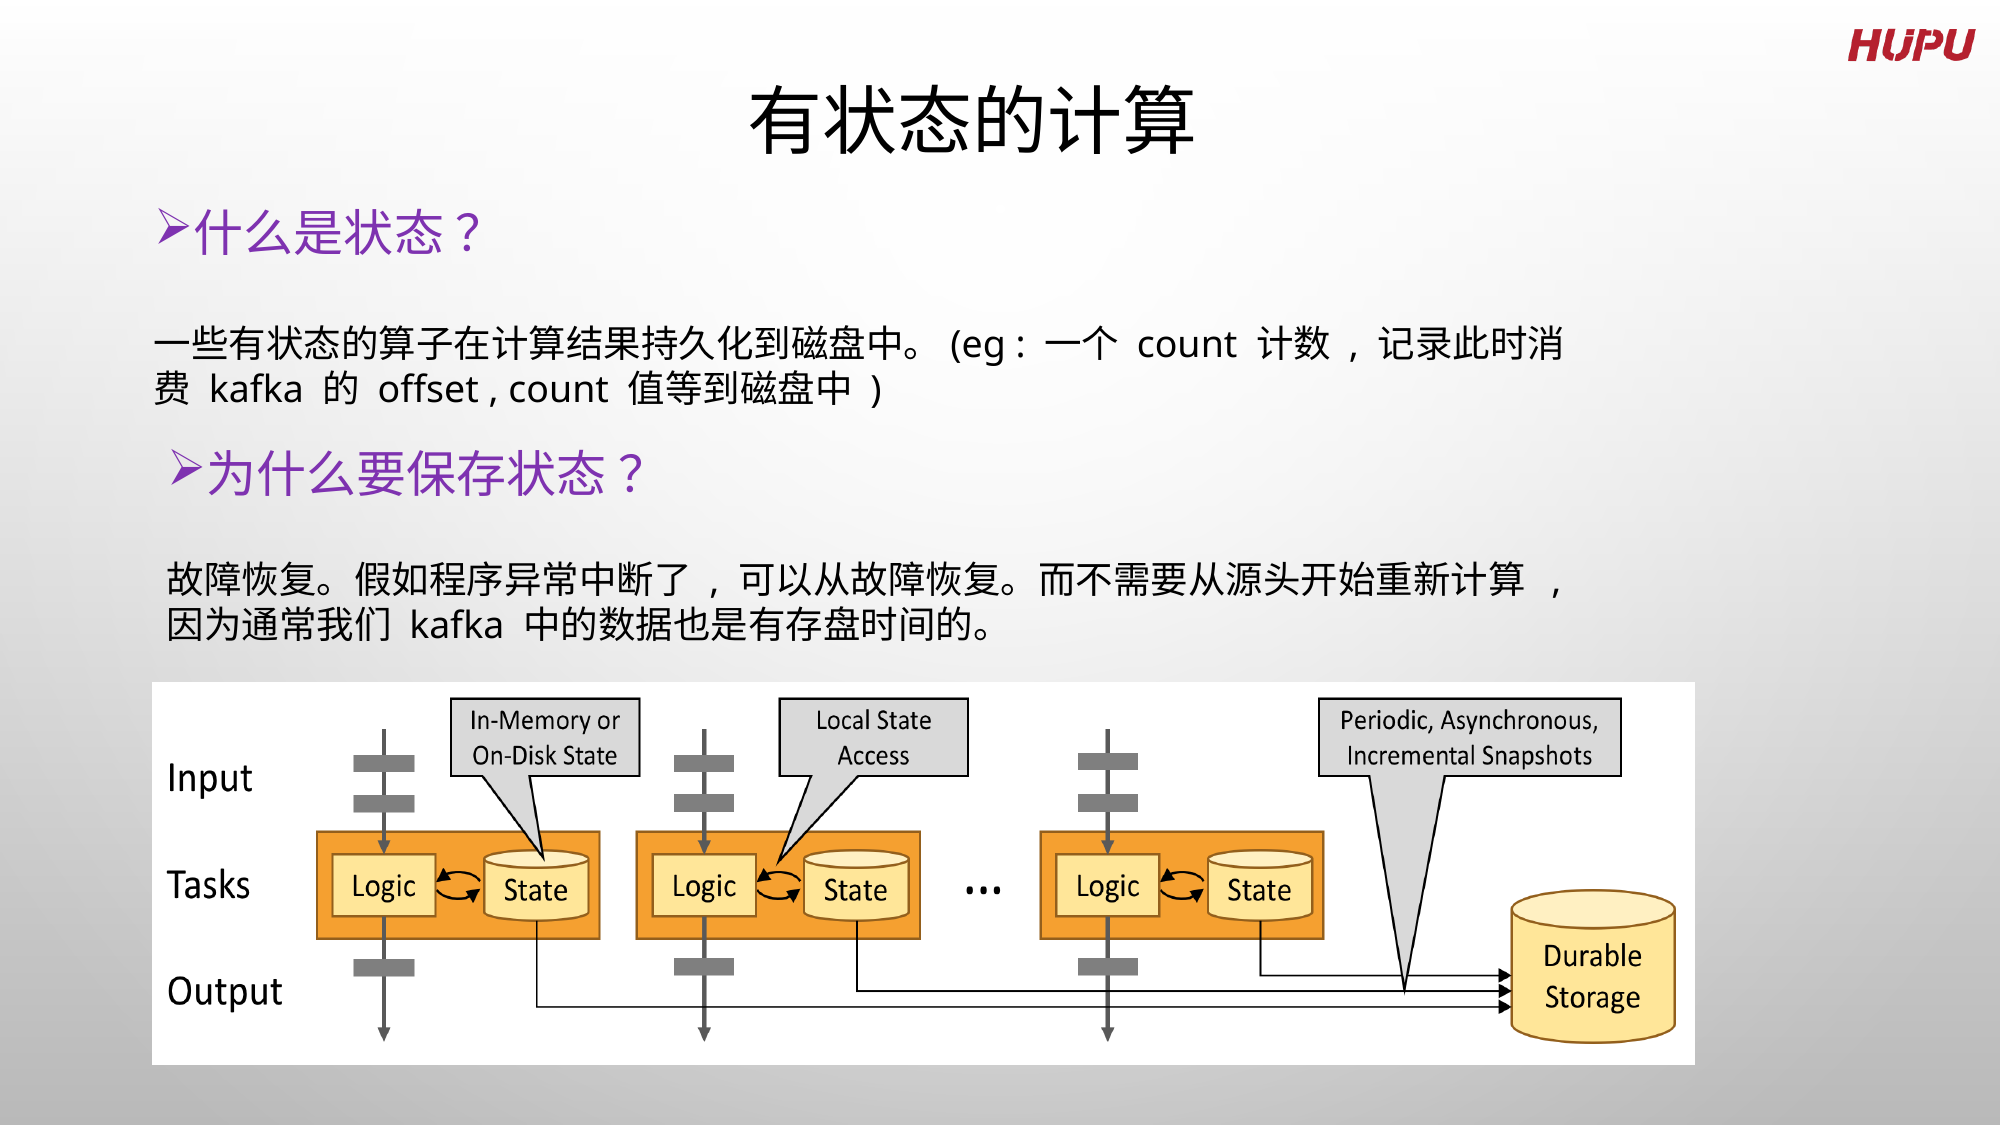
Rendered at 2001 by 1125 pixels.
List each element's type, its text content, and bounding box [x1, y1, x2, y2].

list 什么是状态 ？ [139, 200, 1865, 297]
text_box 故障恢复。假如程序异常中断了 , 可以从故障恢复。而不需要从源头开始重新计算 ,因为通常我们 kafka 中的数据也是有存盘时间的。 [152, 548, 1618, 654]
text_box 一些有状态的算子在计算结果持久化到磁盘中。(eg : 一个 count 计数 , 记录此时消费 kafka 的 offset , count 值等到磁盘中 ) [139, 312, 1606, 417]
picture [0, 0, 2000, 1125]
title 有状态的计算 [109, 16, 1835, 234]
text_box 为什么要保存状态 ？ [152, 441, 1878, 538]
